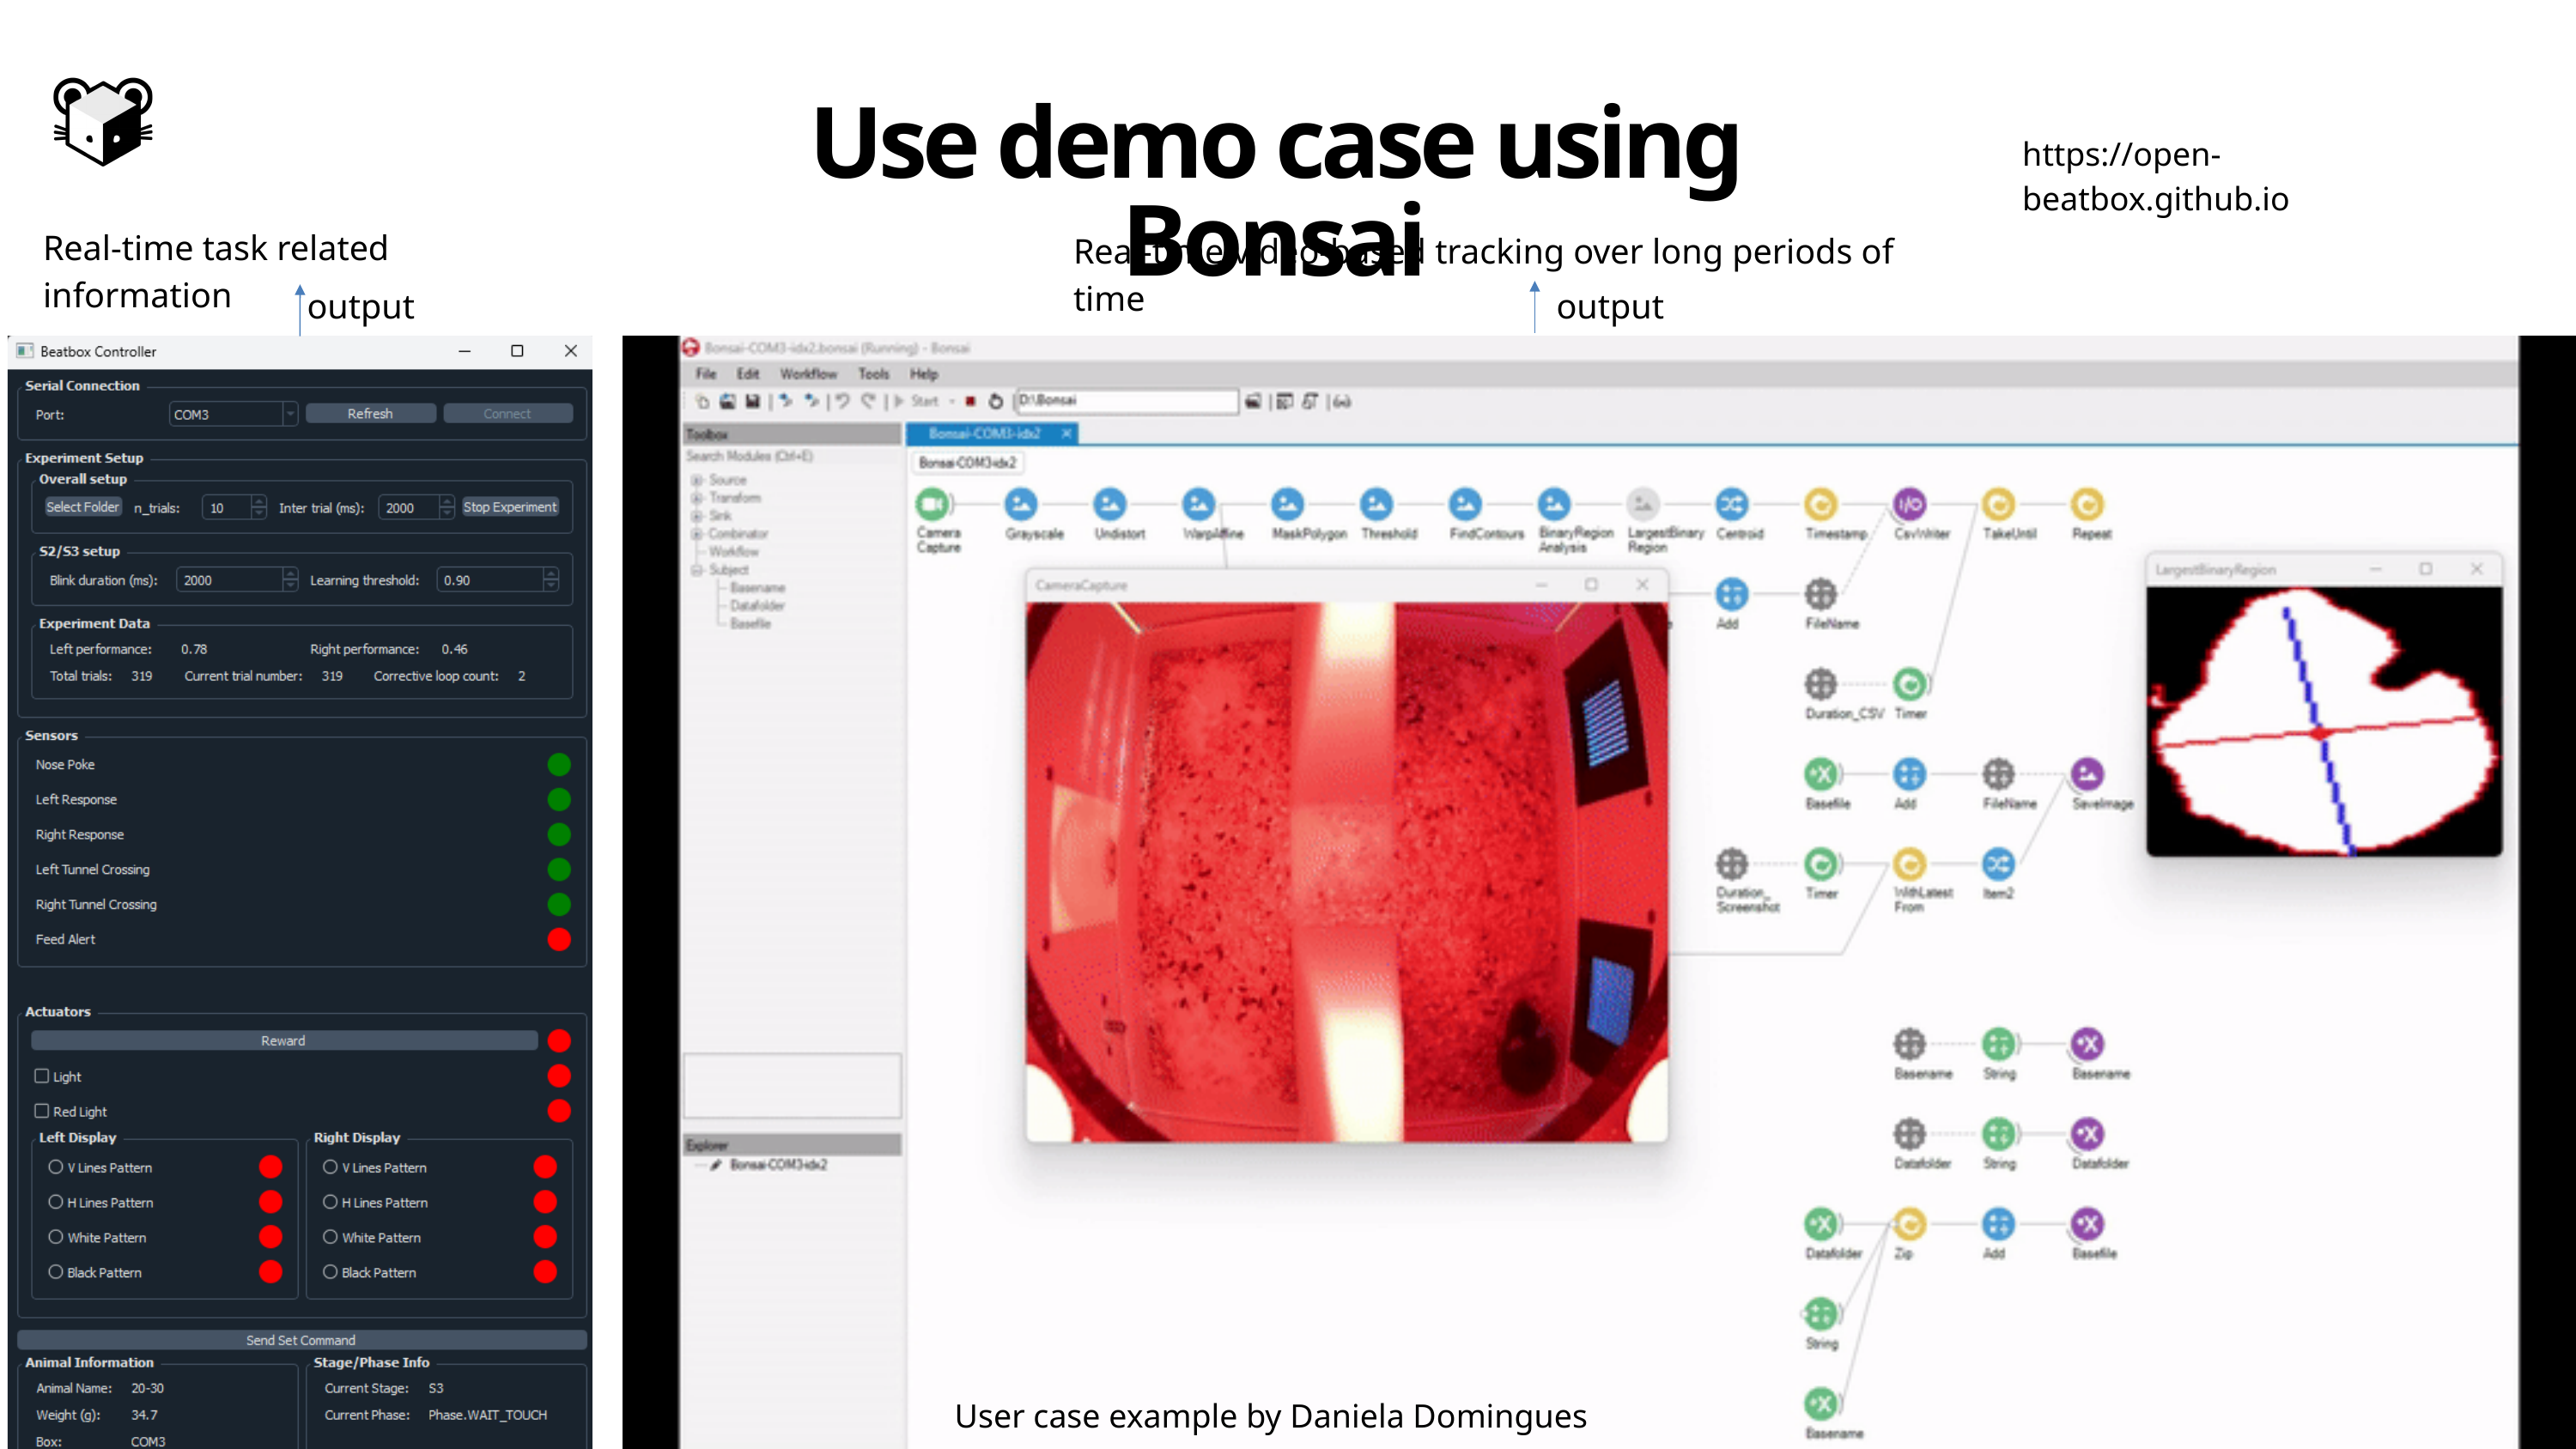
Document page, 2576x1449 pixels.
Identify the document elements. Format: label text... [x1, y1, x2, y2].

picture [7, 336, 593, 1449]
text_box https://open-beatbox.github.io [2022, 127, 2482, 217]
text_box Real-time task related information [43, 220, 566, 315]
text_box Real-time video-based tracking over long periods of time [1072, 222, 1951, 318]
text_box output [1556, 277, 1674, 326]
text_box output [307, 277, 425, 326]
text_box Use demo case using Bonsai [676, 99, 1874, 296]
text_box [53, 72, 153, 171]
picture [622, 336, 2576, 1449]
